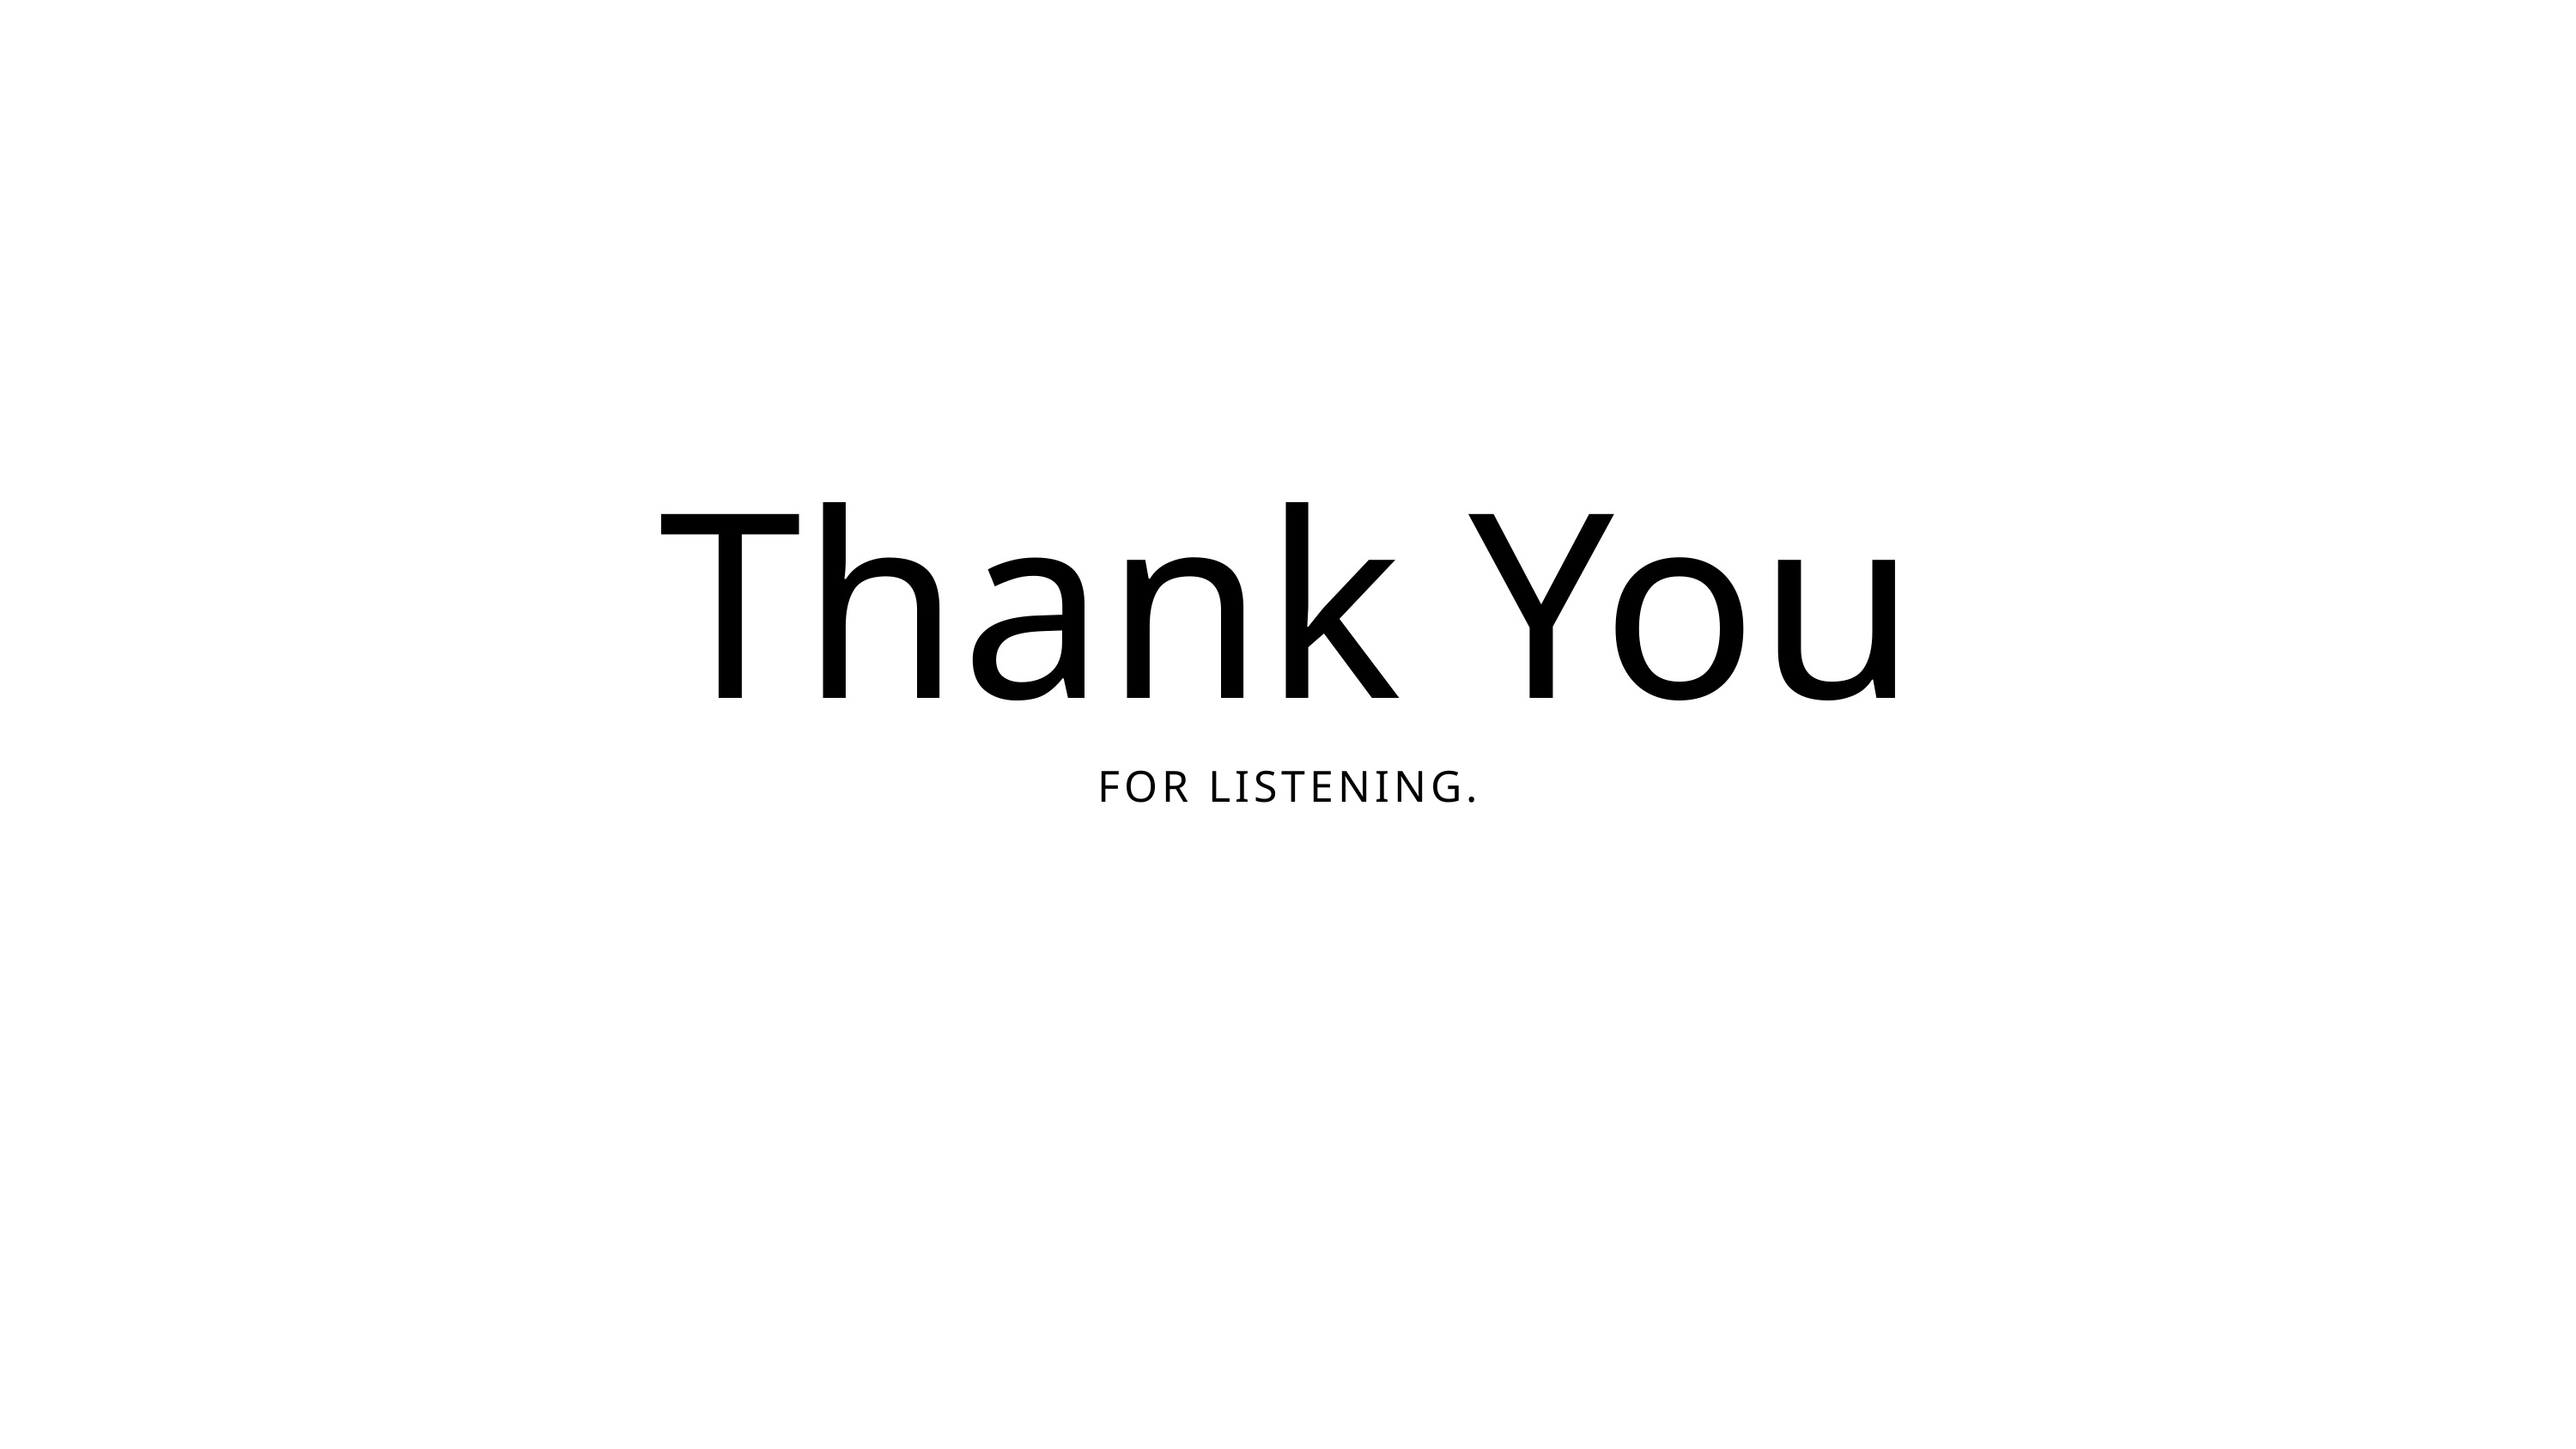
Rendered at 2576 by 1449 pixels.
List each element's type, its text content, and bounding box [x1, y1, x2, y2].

text_box Thank You [631, 389, 1945, 750]
text_box FOR LISTENING. [588, 750, 1988, 810]
